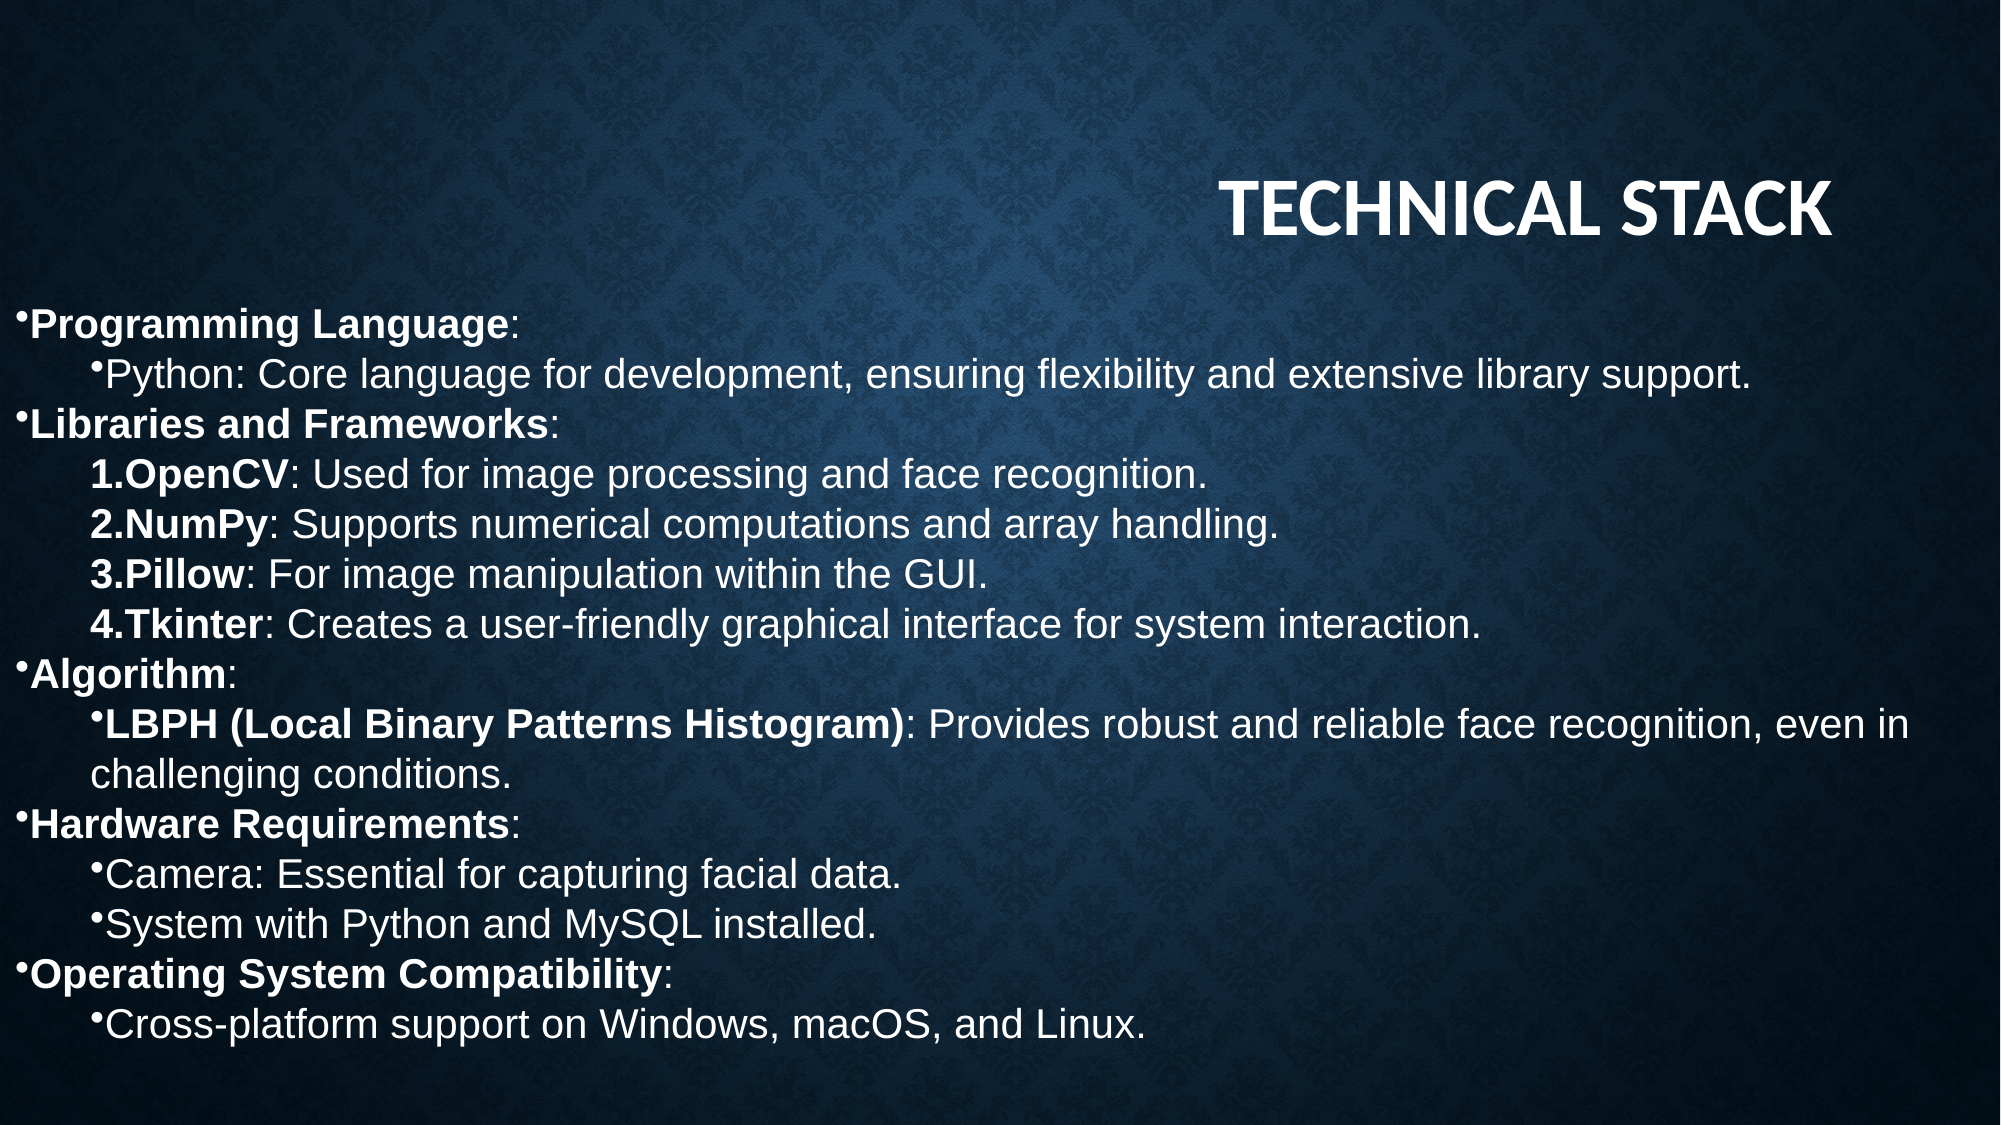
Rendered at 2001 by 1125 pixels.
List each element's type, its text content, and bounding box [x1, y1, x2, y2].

list Programming Language: Python: Core language for development, ensuring flexibility and extensive library support. Libraries and Frameworks: OpenCV: Used for image processing and face recognition. NumPy: Supports numerical computations and array handling. Pillow: For image manipulation within the GUI. Tkinter: Creates a user-friendly graphical interface for system interaction. Algorithm: LBPH (Local Binary Patterns Histogram): Provides robust and reliable face recognition, even in challenging conditions. Hardware Requirements: Camera: Essential for capturing facial data. System with Python and MySQL installed. Operating System Compatibility: Cross-platform support on Windows, macOS, and Linux. [0, 239, 2000, 1055]
title Technical Stack [149, 99, 1849, 239]
